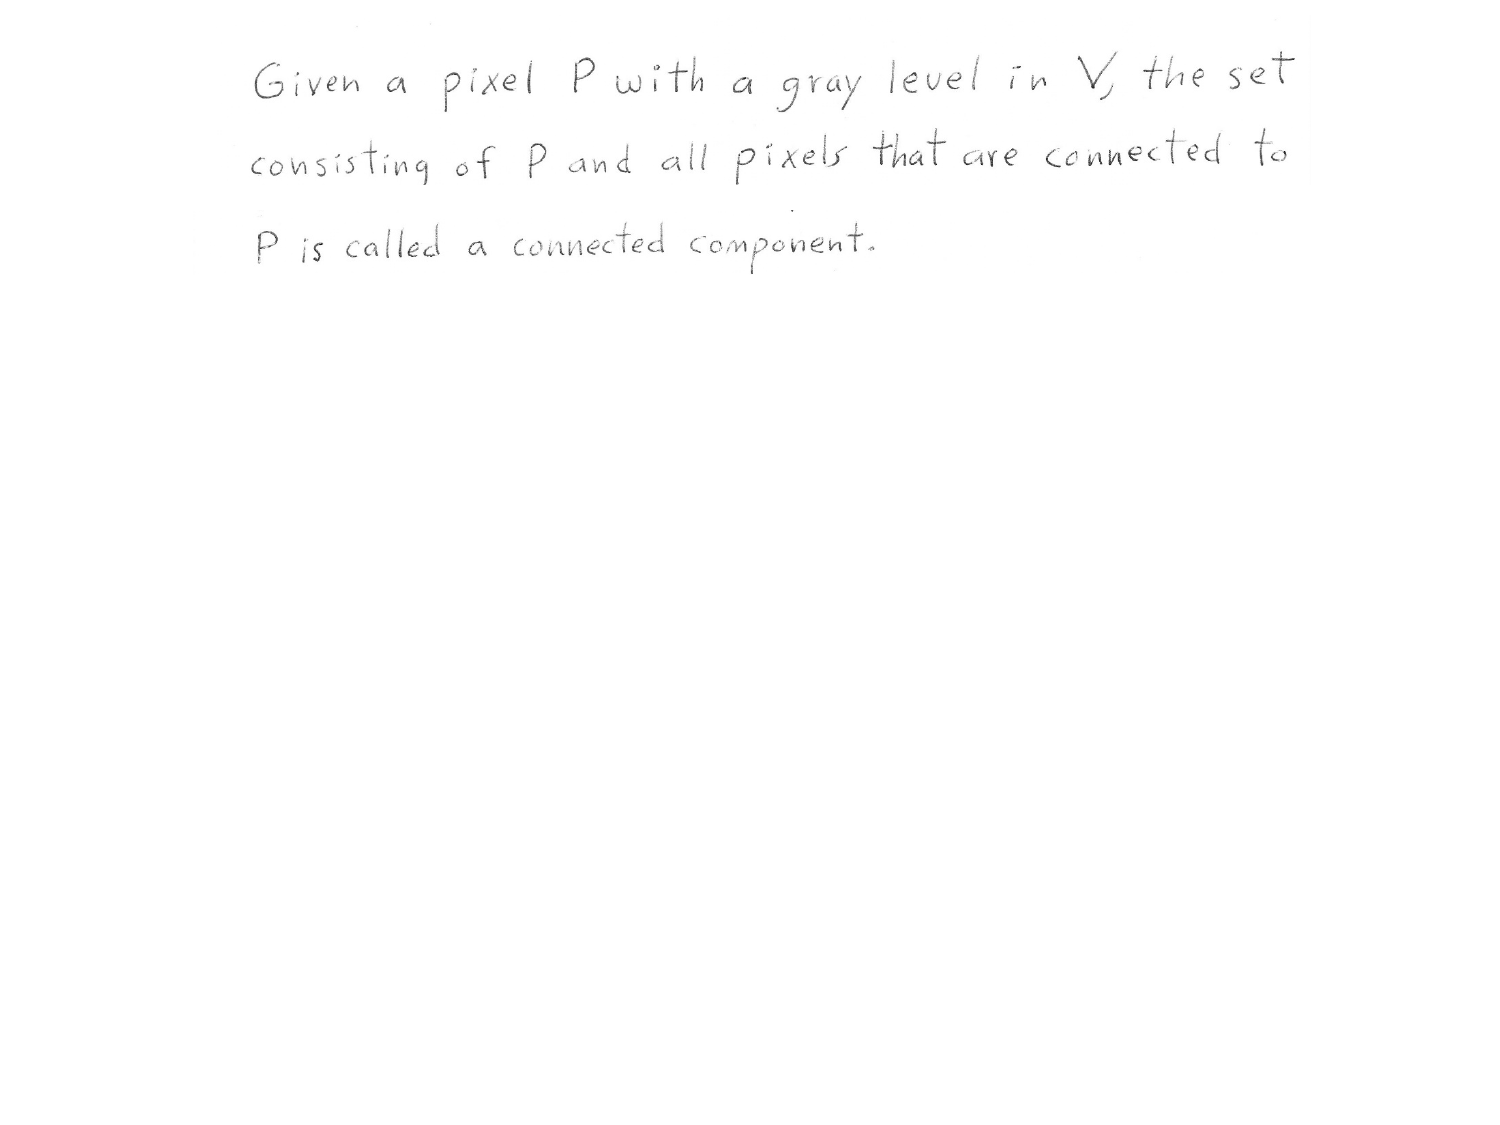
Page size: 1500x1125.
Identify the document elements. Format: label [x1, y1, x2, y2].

picture [207, 14, 1311, 185]
picture [193, 209, 1307, 276]
